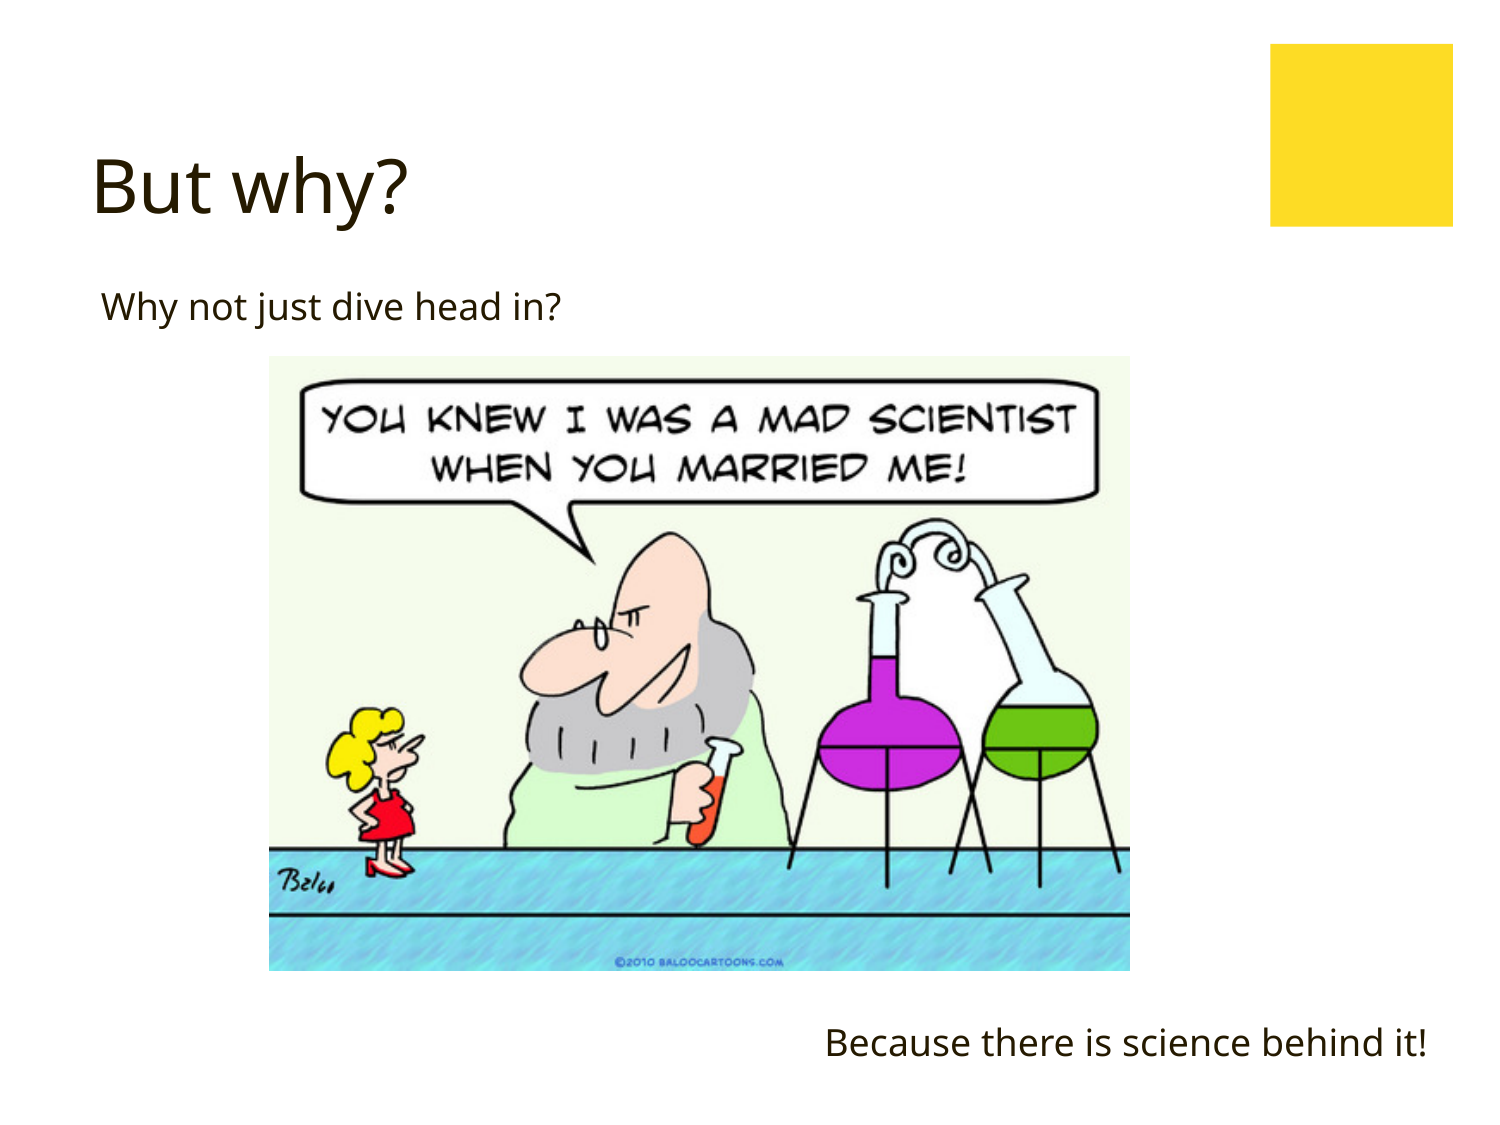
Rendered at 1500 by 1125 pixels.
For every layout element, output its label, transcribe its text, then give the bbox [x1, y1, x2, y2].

picture [269, 355, 1131, 971]
title But why? [75, 43, 1271, 236]
text_box Because there is science behind it! [809, 1011, 1444, 1072]
text_box Why not just dive head in? [86, 275, 577, 335]
